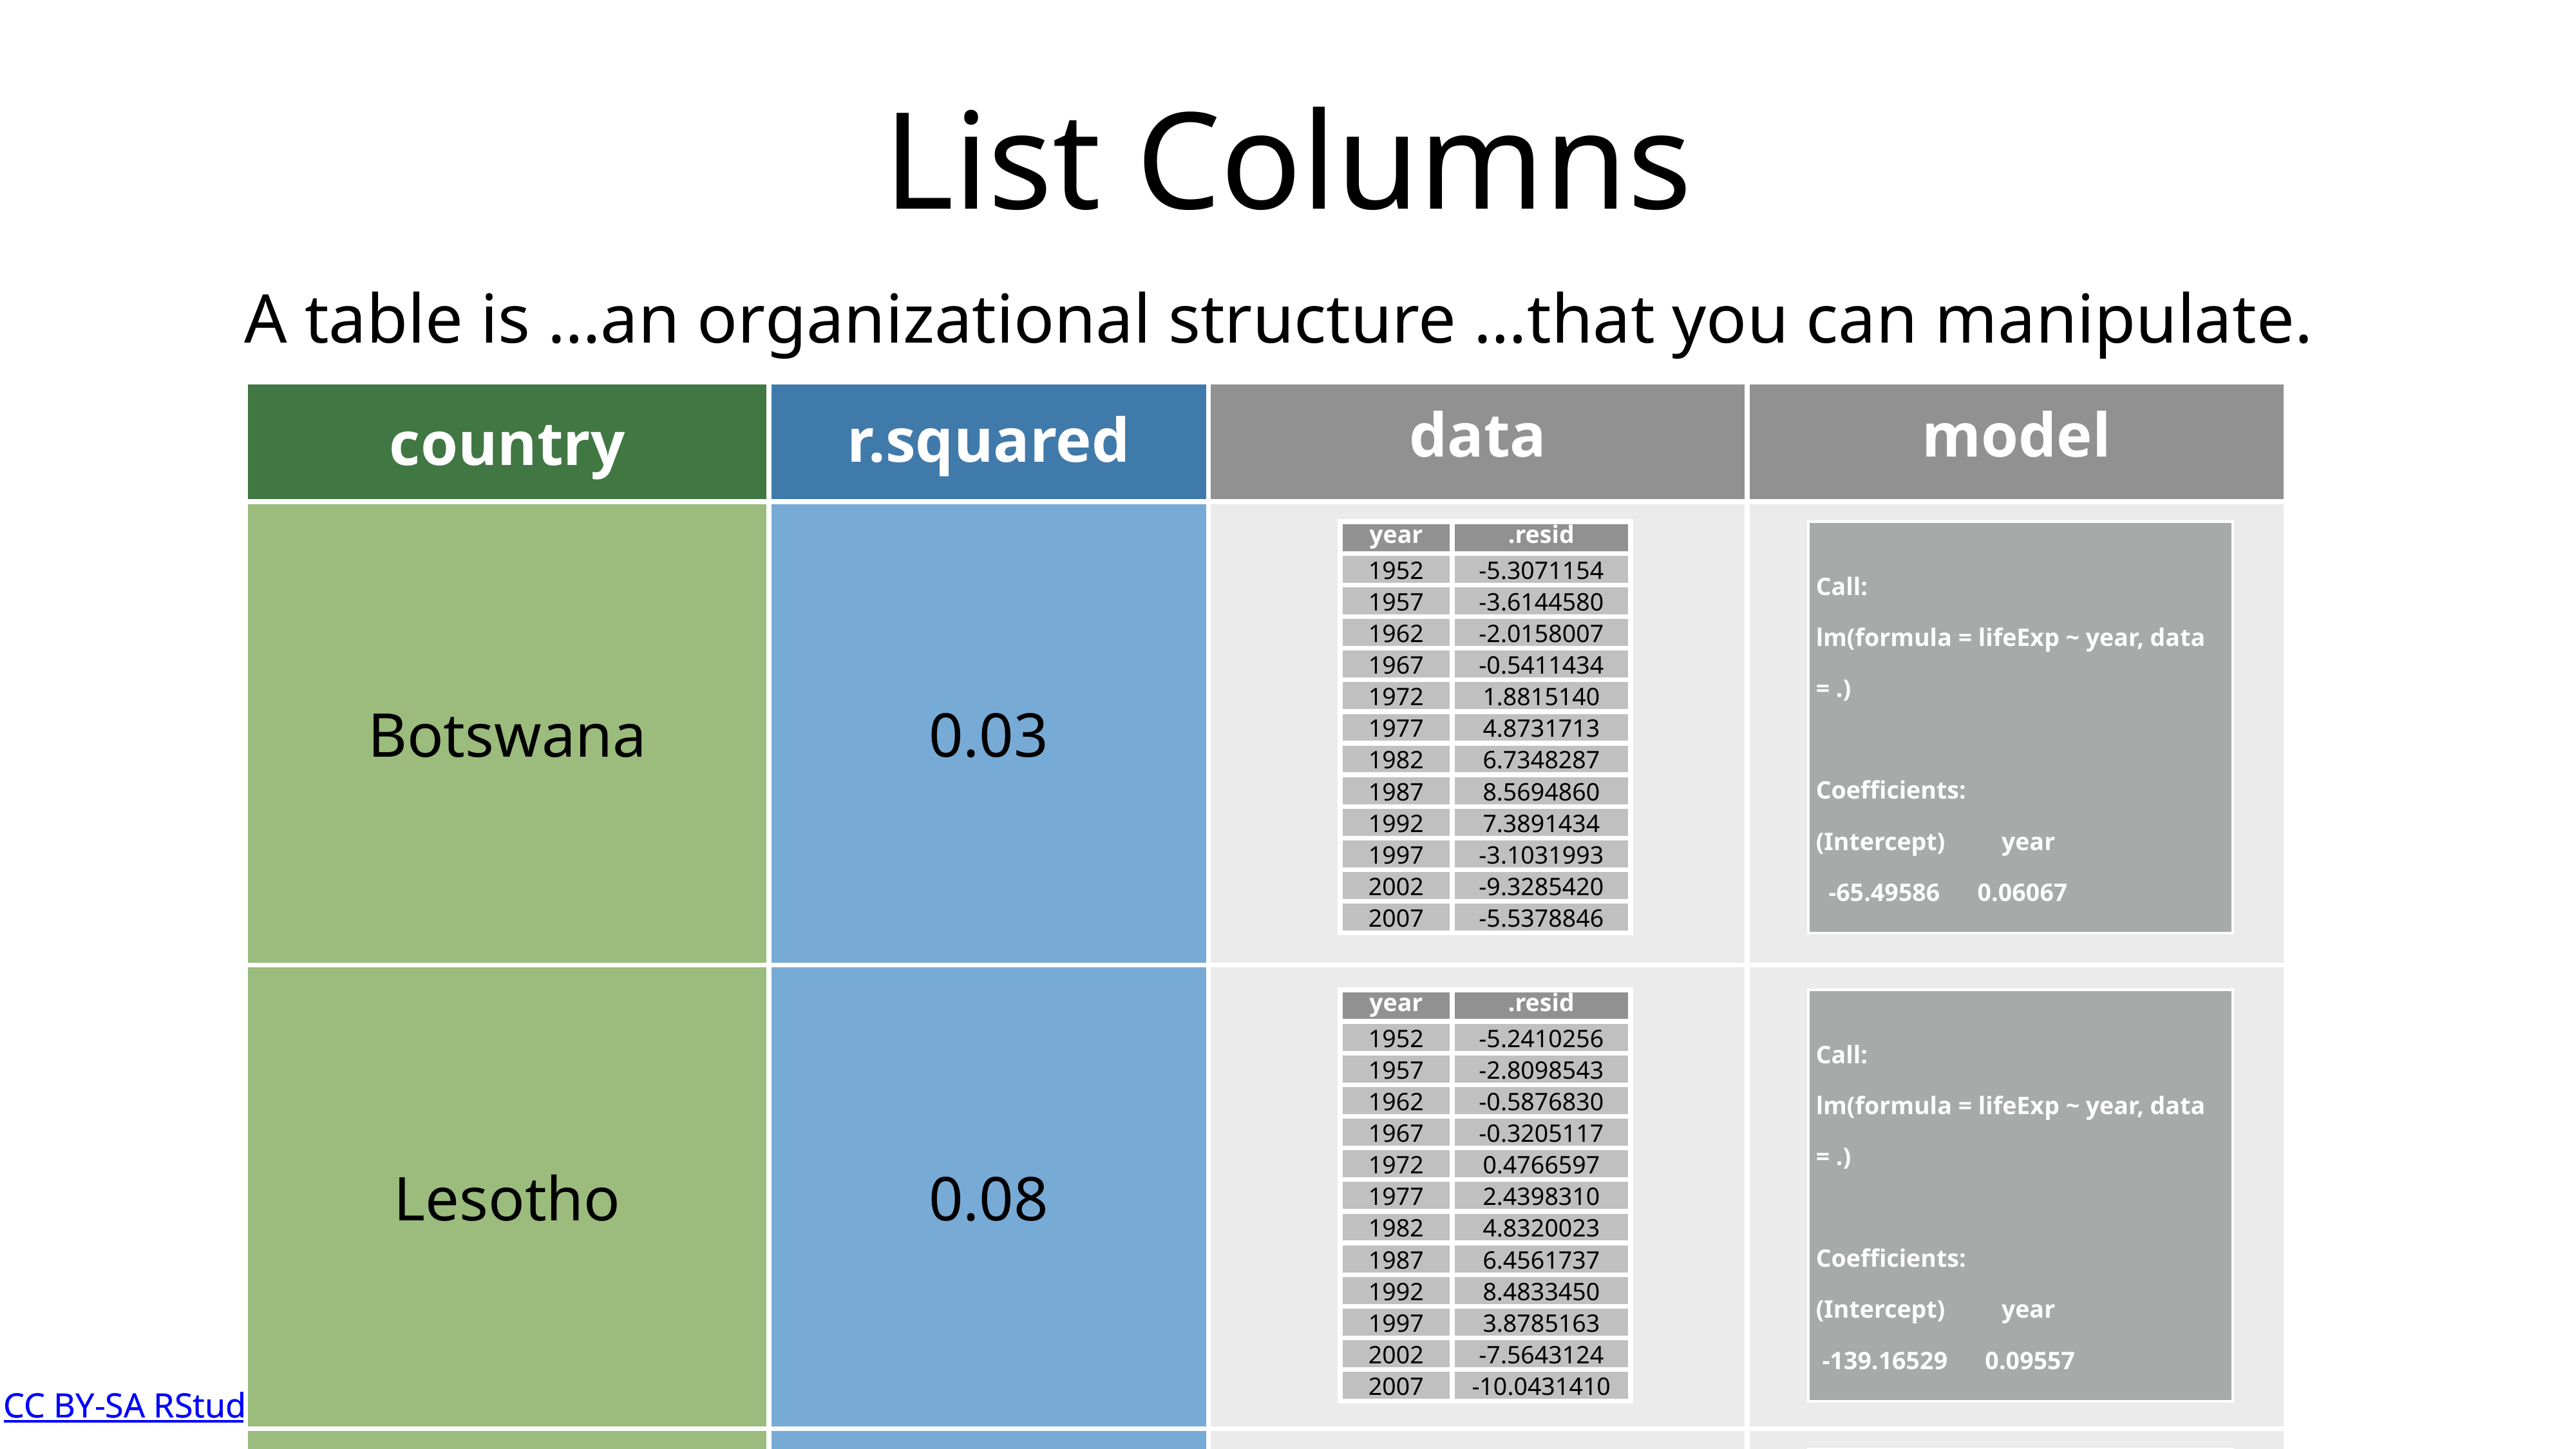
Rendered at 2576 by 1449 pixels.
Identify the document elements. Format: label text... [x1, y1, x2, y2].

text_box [245, 382, 2286, 1449]
text_box A table is …an organizational structure …that you can manipulate. [238, 232, 2343, 400]
text_box List Columns [423, 28, 2153, 232]
text_box CC BY-SA RStudio [0, 1376, 243, 1437]
